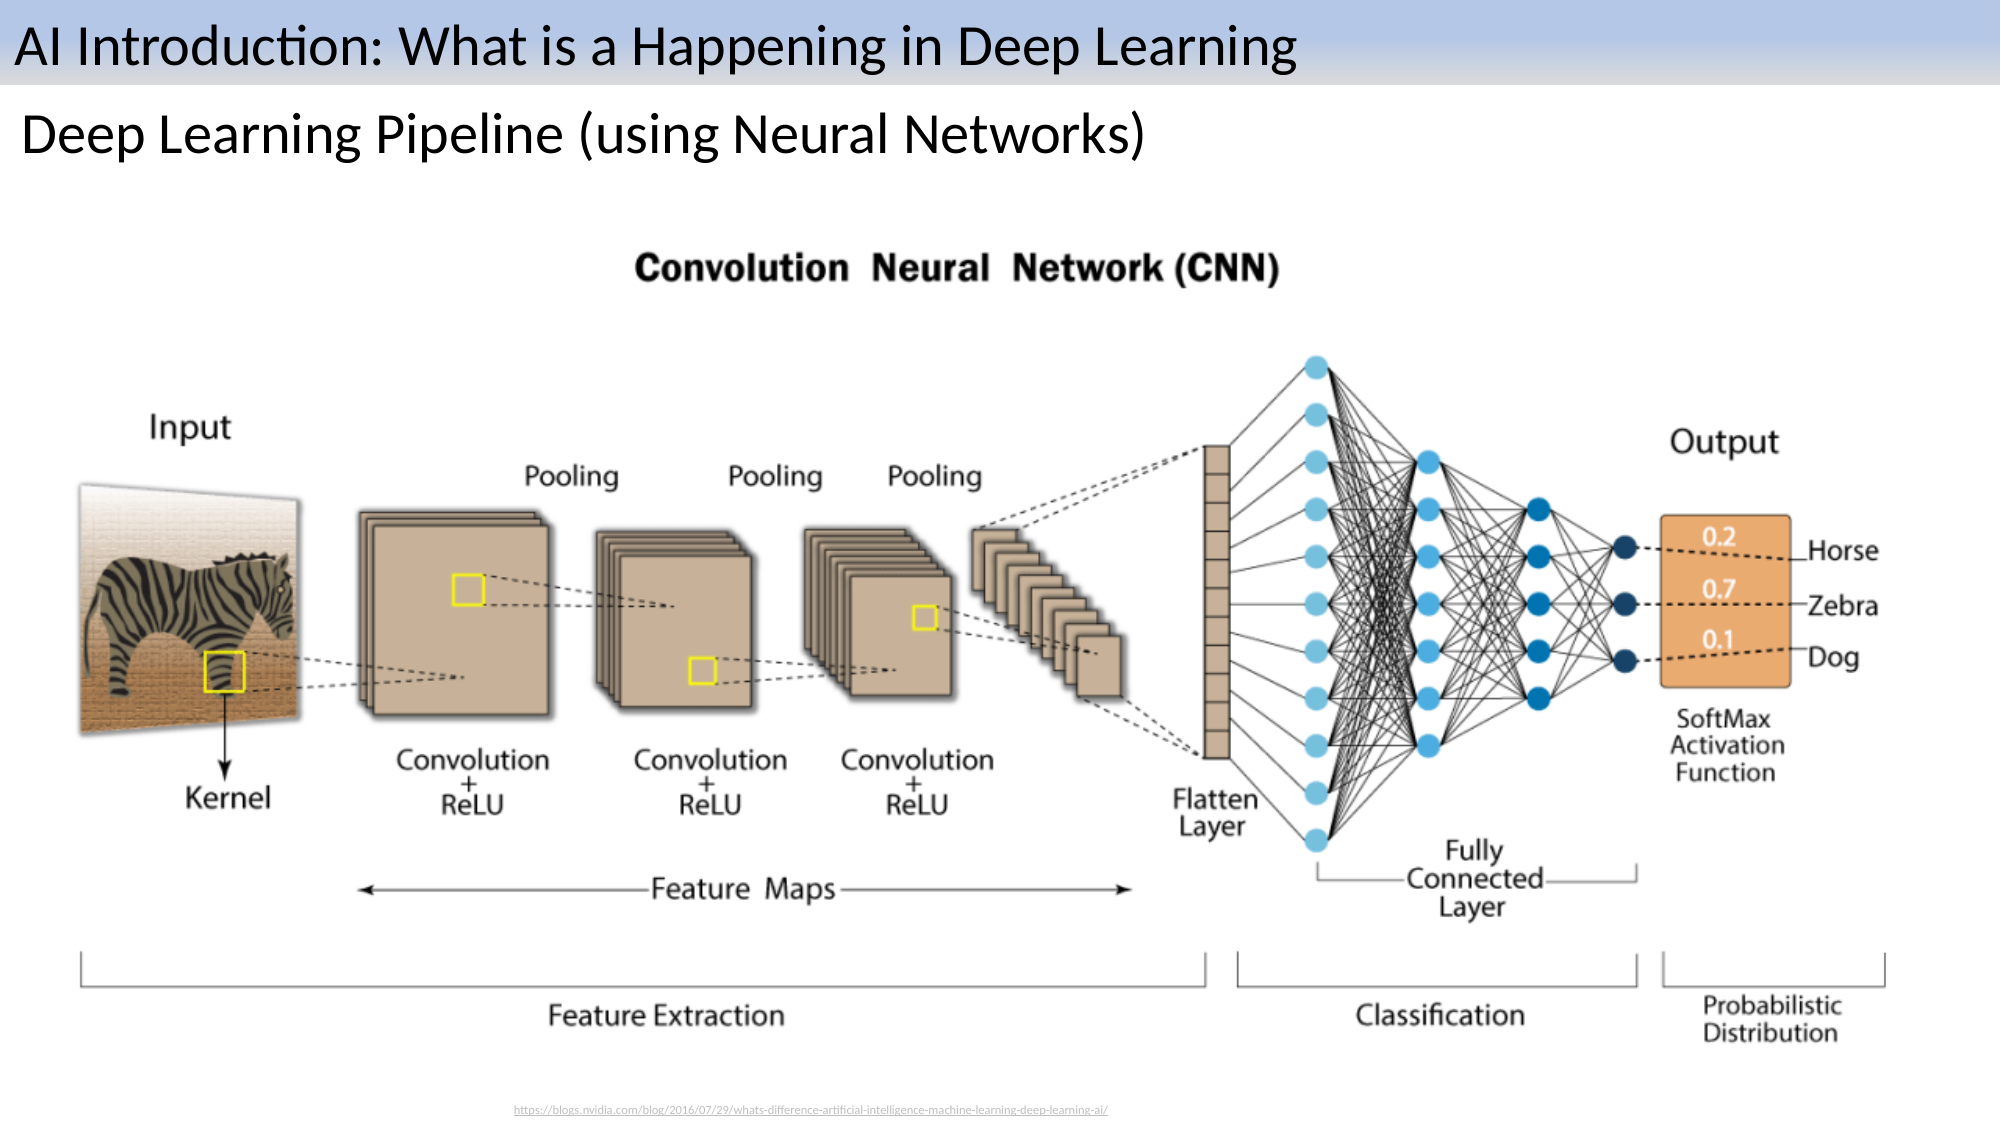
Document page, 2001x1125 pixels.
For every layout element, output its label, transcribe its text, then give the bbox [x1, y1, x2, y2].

text_box AI Introduction: What is a Happening in Deep Learning [0, 0, 2000, 85]
text_box Deep Learning Pipeline (using Neural Networks) [6, 87, 1164, 173]
text_box https://blogs.nvidia.com/blog/2016/07/29/whats-difference-artificial-intelligence-machine-learning-deep-learning-ai/ [499, 1094, 1500, 1125]
picture [46, 193, 1922, 1075]
